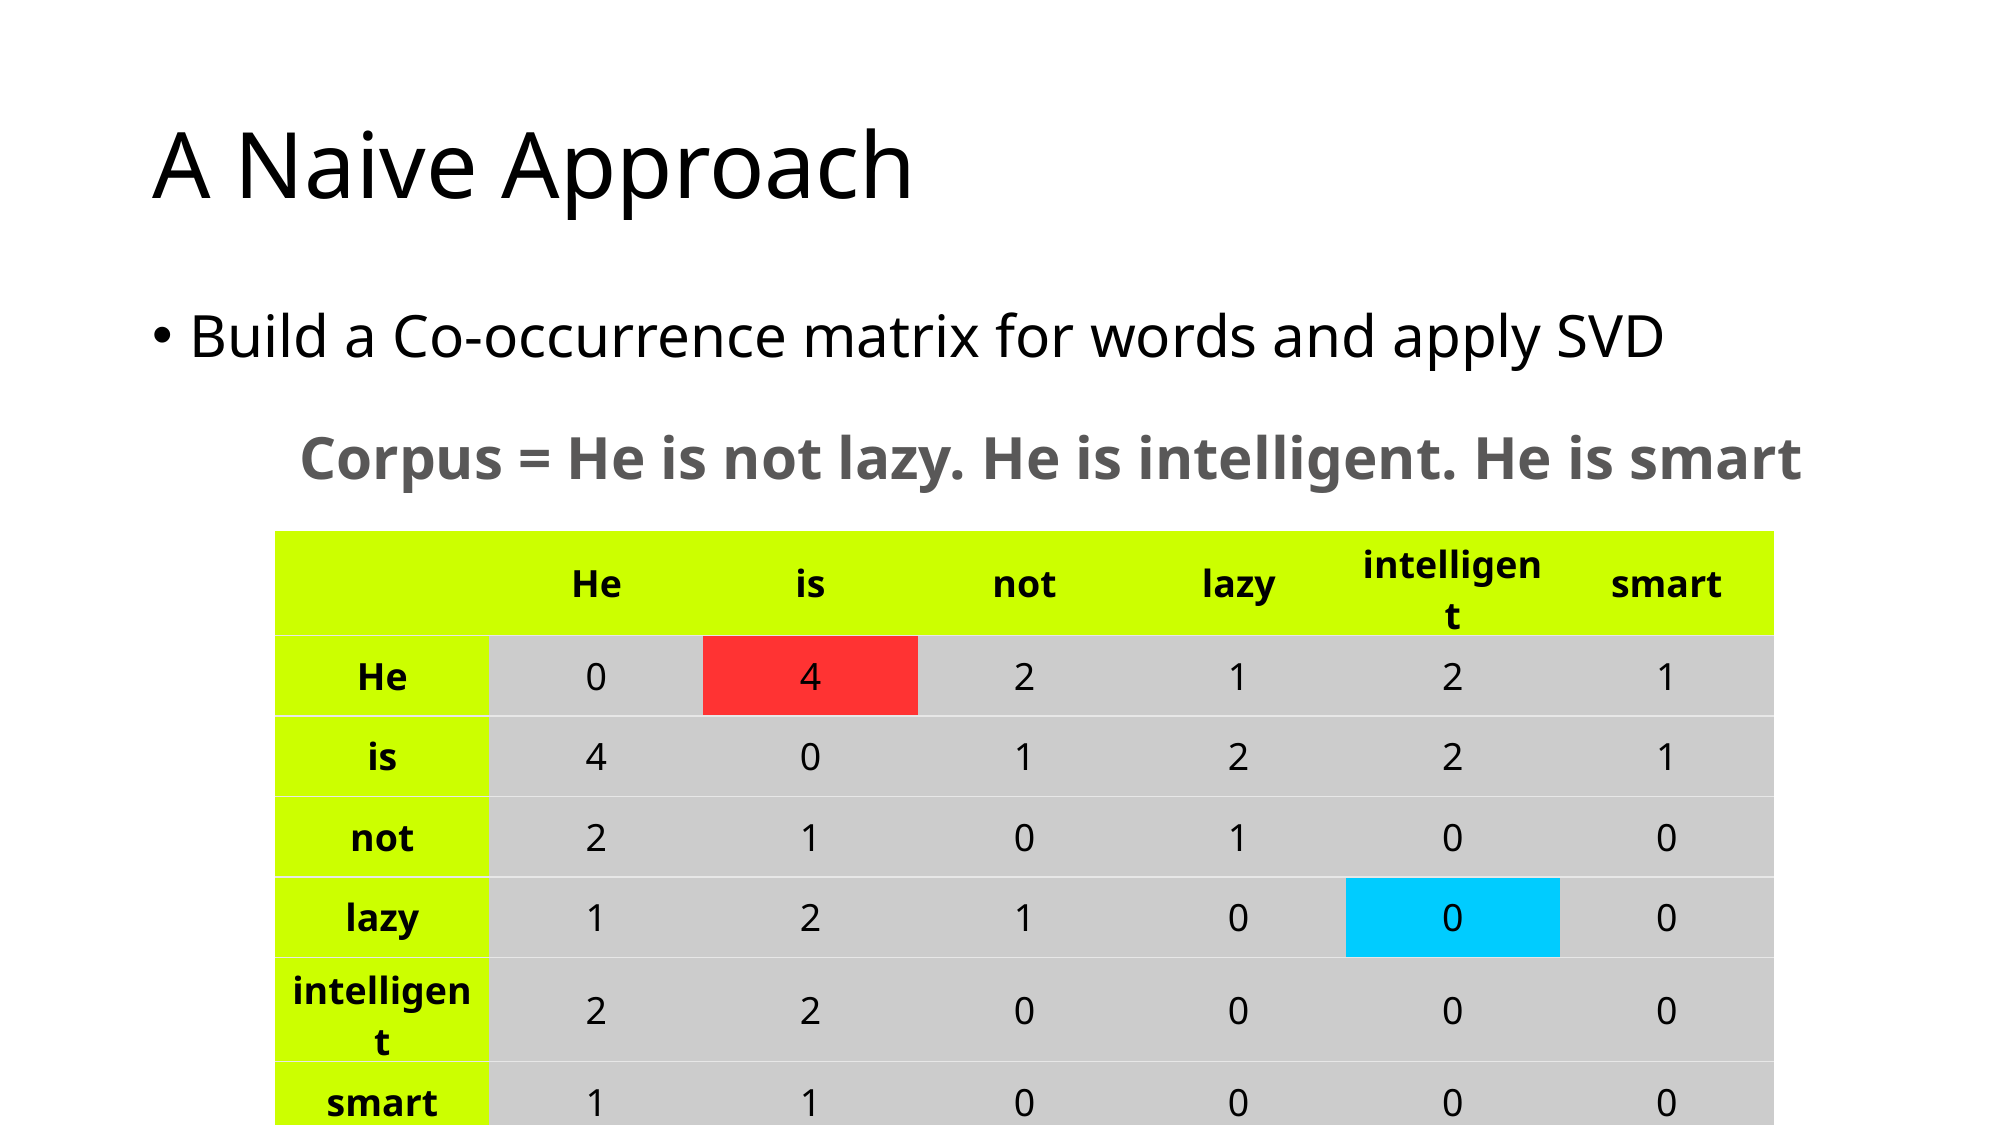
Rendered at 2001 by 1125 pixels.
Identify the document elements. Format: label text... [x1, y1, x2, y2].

table_cell 0 [489, 636, 703, 715]
table_cell 0 [1560, 797, 1774, 876]
table_cell 0 [1346, 1062, 1560, 1125]
table_cell 0 [918, 797, 1132, 876]
text_box Corpus = He is not lazy. He is intelligent. He is smart [284, 413, 1818, 499]
table_cell 0 [1560, 958, 1774, 1061]
table_cell 1 [1132, 636, 1346, 715]
table_header He [489, 531, 703, 635]
table_cell is [275, 717, 489, 796]
table_cell 2 [703, 958, 918, 1061]
table_cell 0 [1346, 797, 1560, 876]
table_cell not [275, 797, 489, 876]
table_cell 0 [918, 1062, 1132, 1125]
table_cell 0 [1132, 1062, 1346, 1125]
table_header not [918, 531, 1132, 635]
table_cell 1 [1560, 636, 1774, 715]
table_cell 2 [918, 636, 1132, 715]
table_cell 1 [1132, 797, 1346, 876]
table_cell 2 [489, 797, 703, 876]
table_header is [703, 531, 918, 635]
table_cell 0 [1560, 1062, 1774, 1125]
table_cell 2 [703, 878, 918, 957]
table_header lazy [1132, 531, 1346, 635]
table_cell 0 [1132, 958, 1346, 1061]
table_cell 0 [703, 717, 918, 796]
table_cell 1 [489, 1062, 703, 1125]
table_cell intelligent [275, 958, 489, 1061]
table_header intelligent [1346, 531, 1560, 635]
table_cell 1 [918, 878, 1132, 957]
table_cell 1 [1560, 717, 1774, 796]
table_cell 2 [489, 958, 703, 1061]
table_header smart [1560, 531, 1774, 635]
table_cell 2 [1132, 717, 1346, 796]
table_cell 0 [1132, 878, 1346, 957]
table_cell 4 [703, 636, 918, 715]
table_cell 1 [489, 878, 703, 957]
list Build a Co-occurrence matrix for words and apply SVD [137, 299, 1863, 1014]
table_cell 4 [489, 717, 703, 796]
table_cell smart [275, 1062, 489, 1125]
table_cell 2 [1346, 636, 1560, 715]
table_cell 0 [1346, 878, 1560, 957]
table_cell 0 [918, 958, 1132, 1061]
table_cell 2 [1346, 717, 1560, 796]
table_cell 1 [703, 797, 918, 876]
table_cell 1 [918, 717, 1132, 796]
table_cell 1 [703, 1062, 918, 1125]
table_cell 0 [1560, 878, 1774, 957]
table_cell He [275, 636, 489, 715]
table_cell lazy [275, 878, 489, 957]
table_cell 0 [1346, 958, 1560, 1061]
table_header [275, 531, 489, 635]
title A Naive Approach [137, 59, 1863, 278]
